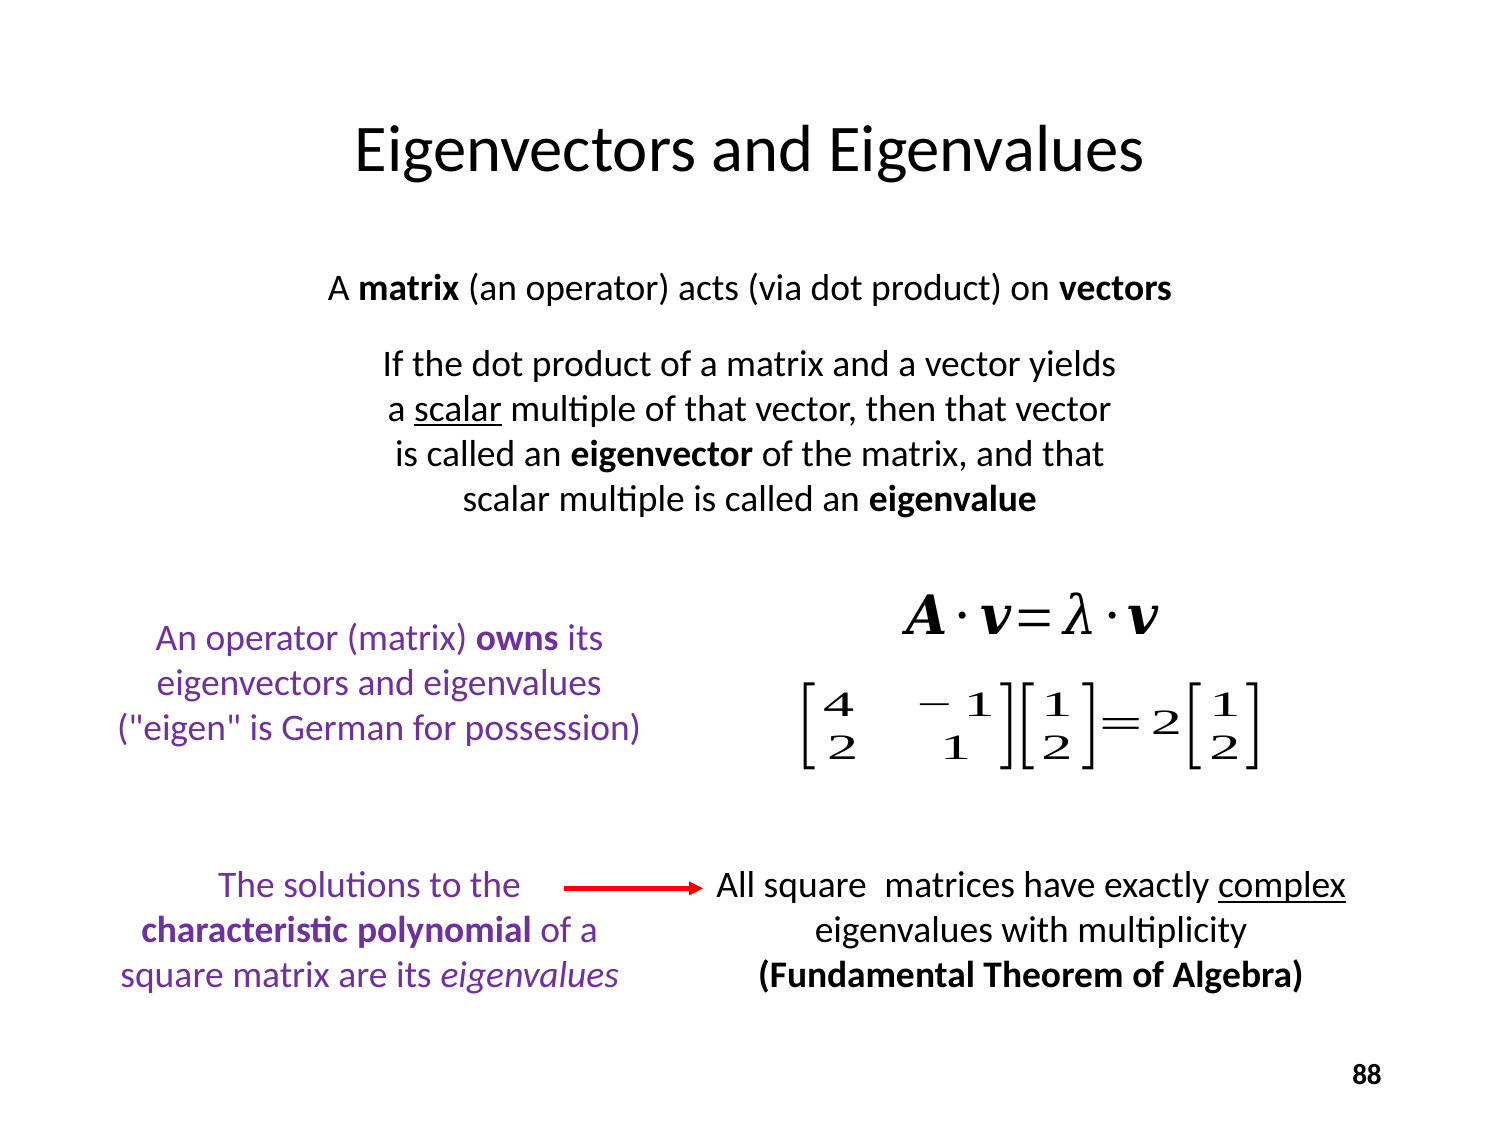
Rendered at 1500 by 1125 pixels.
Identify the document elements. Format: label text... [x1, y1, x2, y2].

text_box The solutions to the characteristic polynomial of a square matrix are its eigenvalues [103, 852, 637, 1003]
slide_number 88 [1059, 1042, 1397, 1103]
text_box A matrix (an operator) acts (via dot product) on vectors [272, 255, 1228, 316]
text_box If the dot product of a matrix and a vector yields a scalar multiple of that vector, then that vector is called an eigenvector of the matrix, and that scalar multiple is called an eigenvalue [365, 331, 1135, 527]
text_box An operator (matrix) owns its eigenvectors and eigenvalues ("eigen" is German for possession) [55, 605, 704, 756]
title Eigenvectors and Eigenvalues [103, 59, 1397, 241]
